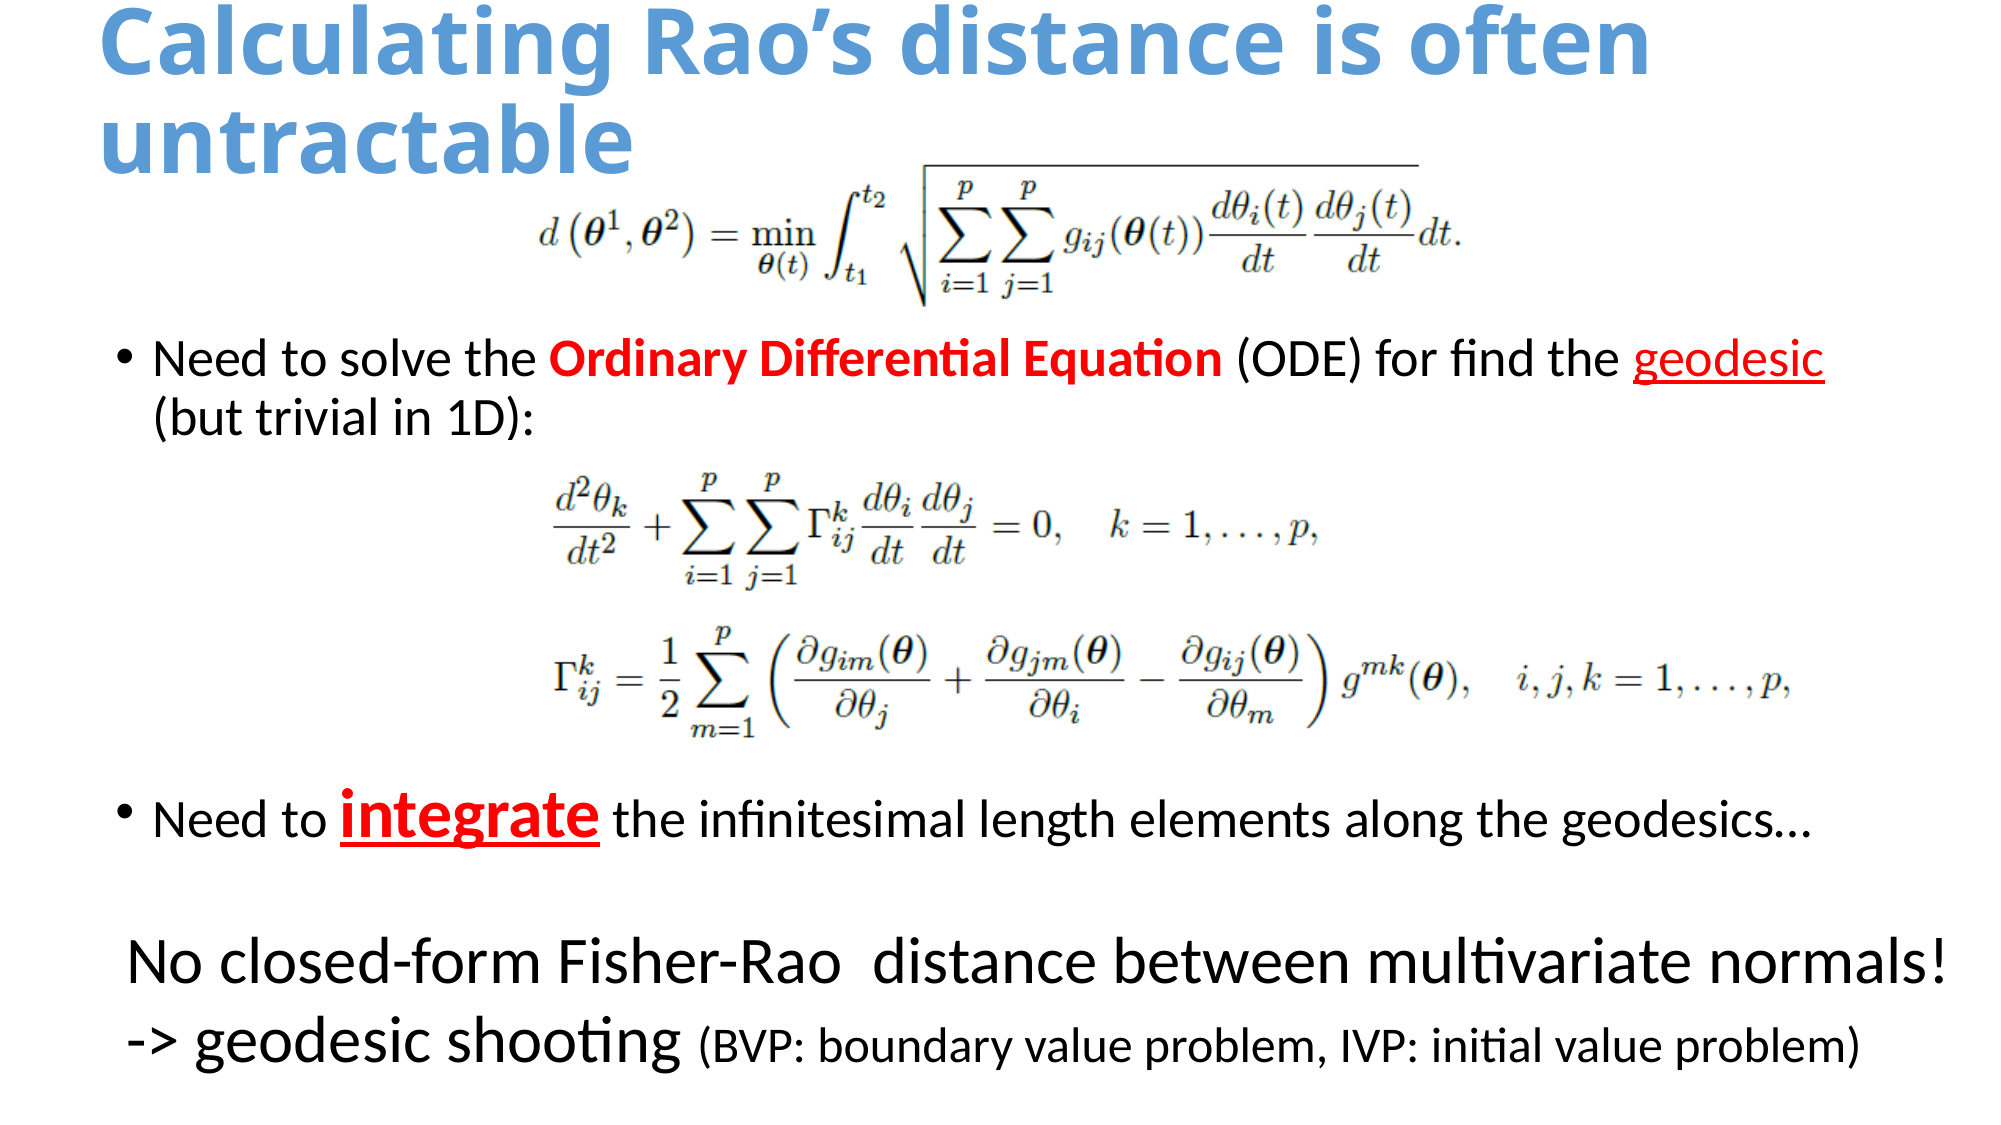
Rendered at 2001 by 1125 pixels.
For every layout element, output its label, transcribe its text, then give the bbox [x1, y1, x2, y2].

picture [502, 440, 1805, 780]
text_box No closed-form Fisher-Rao distance between multivariate normals! -> geodesic shooting (BVP: boundary value problem, IVP: initial value problem) [111, 908, 1967, 1084]
title Calculating Rao’s distance is often untractable [82, 0, 2000, 203]
list Need to solve the Ordinary Differential Equation (ODE) for find the geodesic (but trivial in 1D): Need to integrate the infinitesimal length elements along the geodesics… [100, 322, 1926, 869]
picture [502, 140, 1524, 348]
